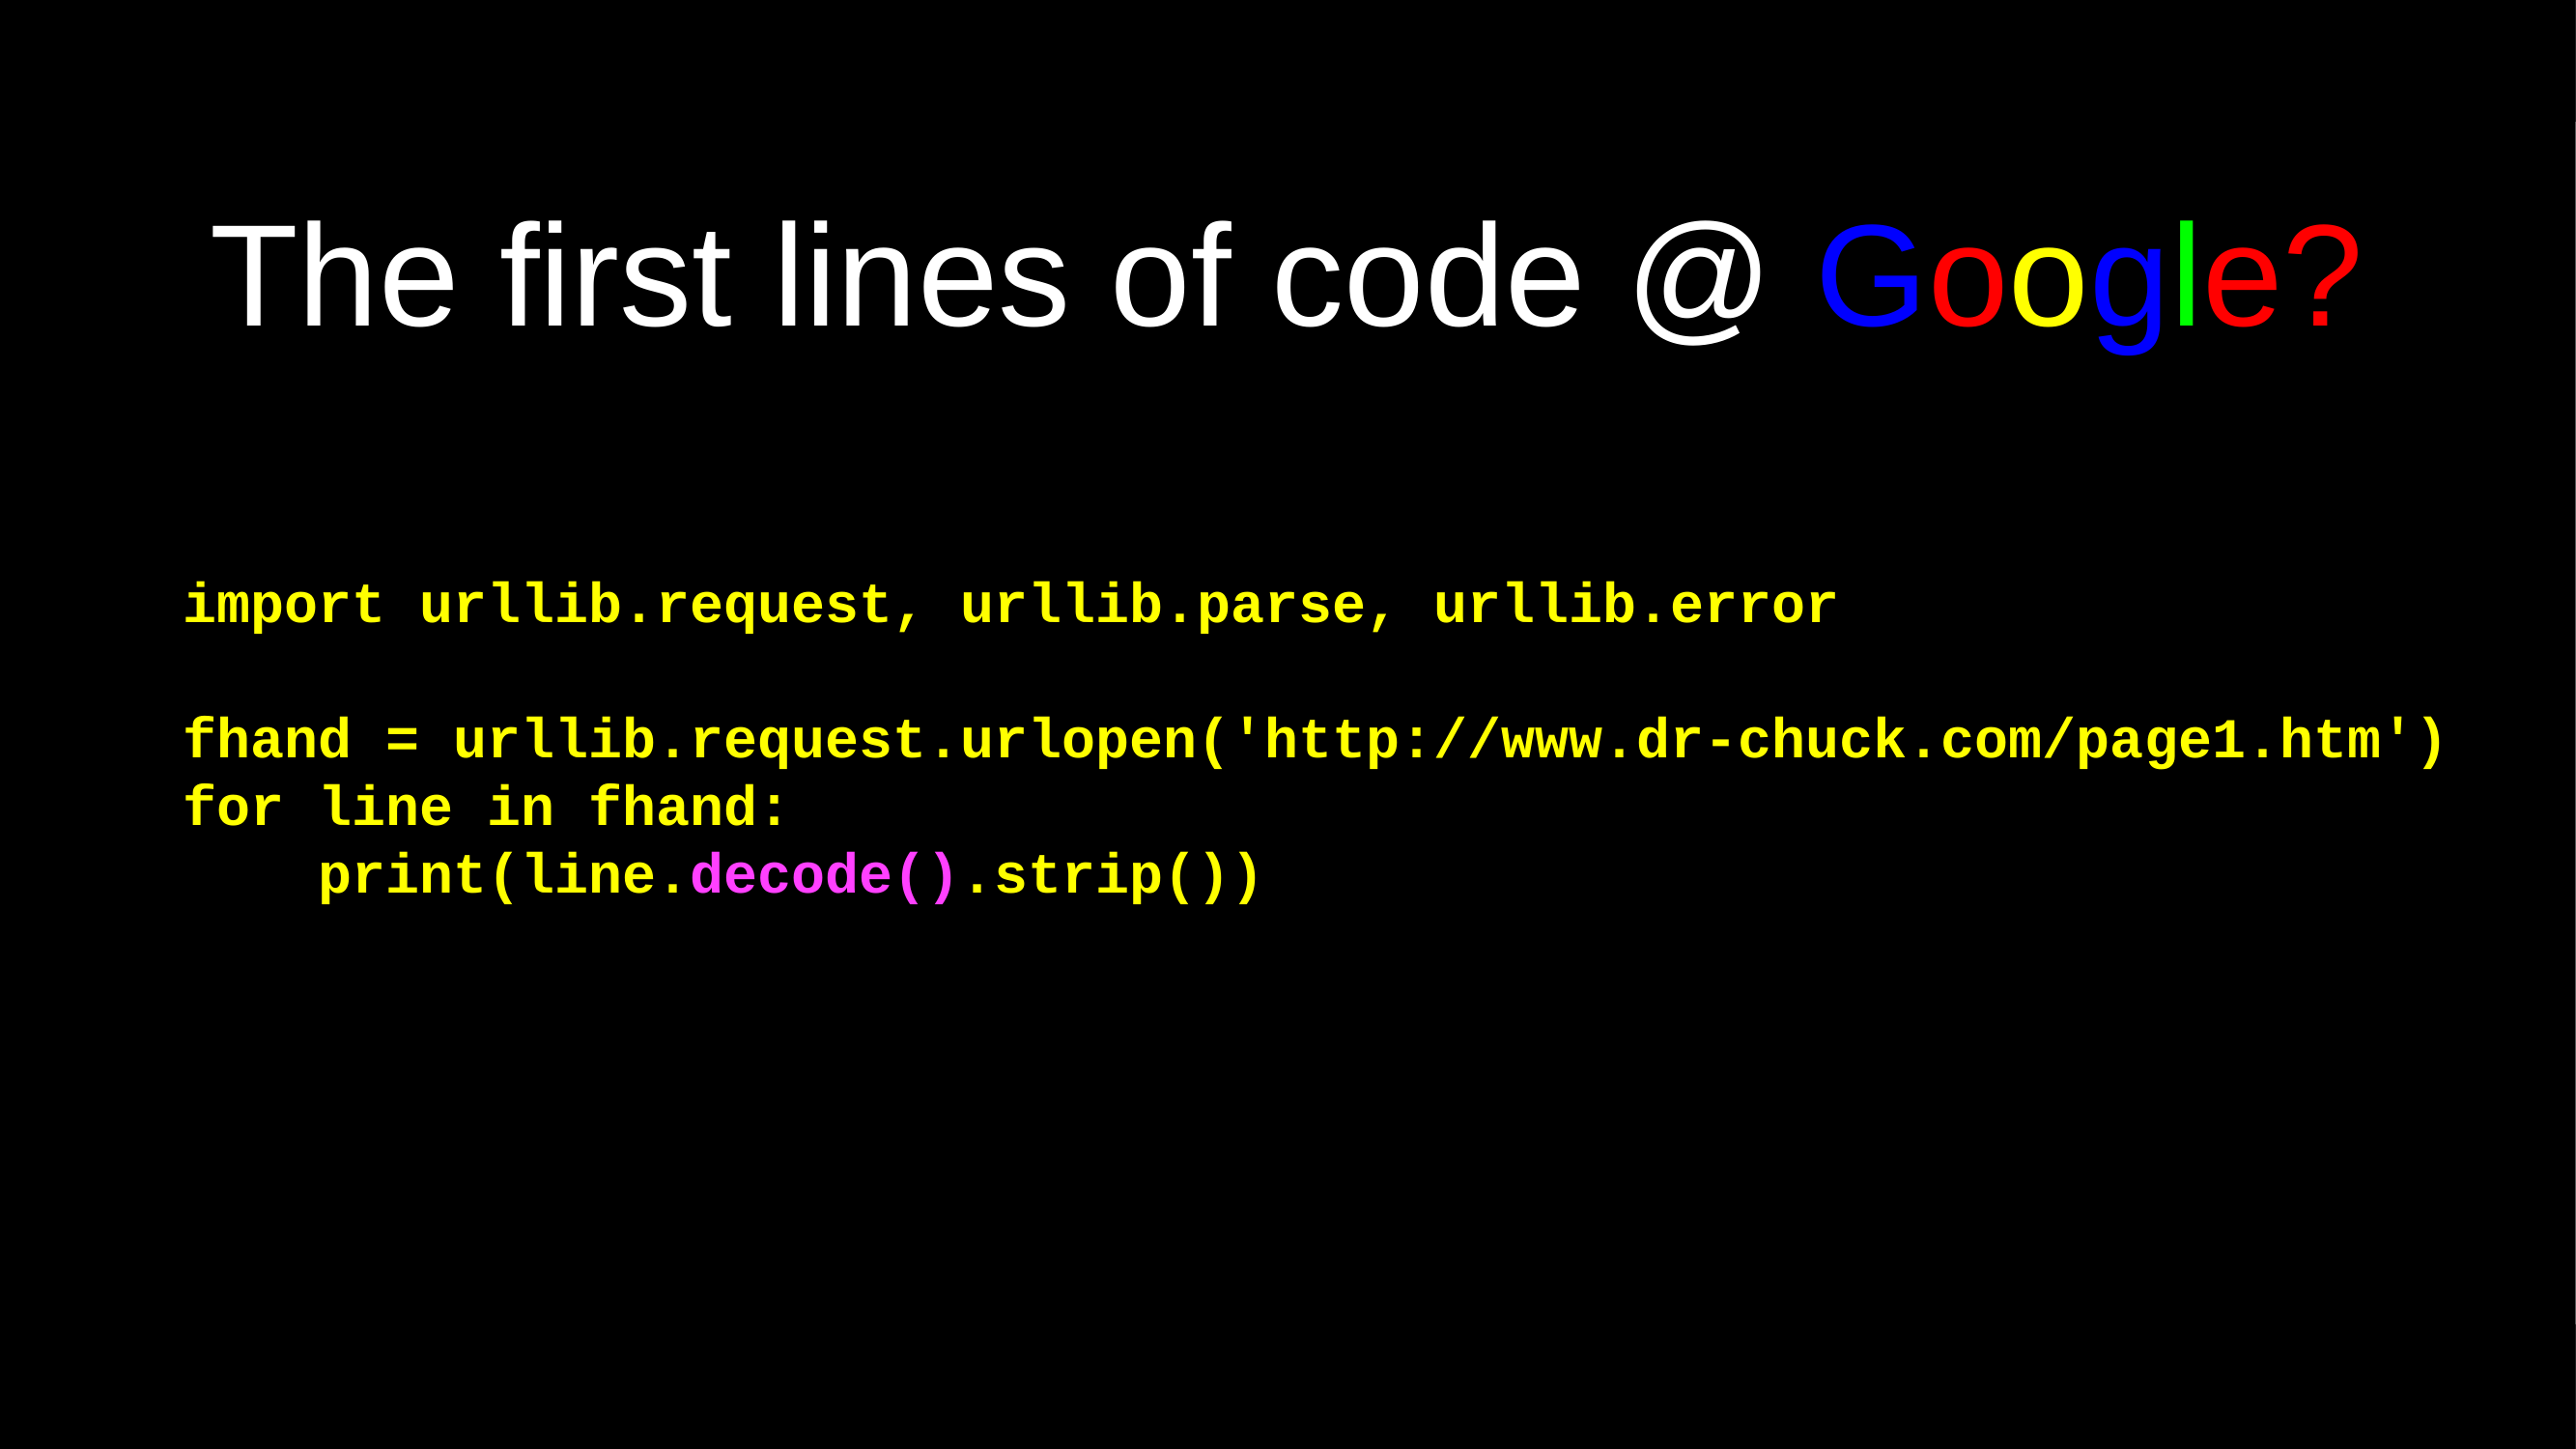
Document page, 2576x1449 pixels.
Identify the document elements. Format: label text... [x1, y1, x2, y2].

text_box import urllib.request, urllib.parse, urllib.error fhand = urllib.request.urlopen('http://www.dr-chuck.com/page1.htm') for line in fhand: print(line.decode().strip()) [183, 541, 2463, 930]
title The first lines of code @ Google? [183, 133, 2391, 403]
